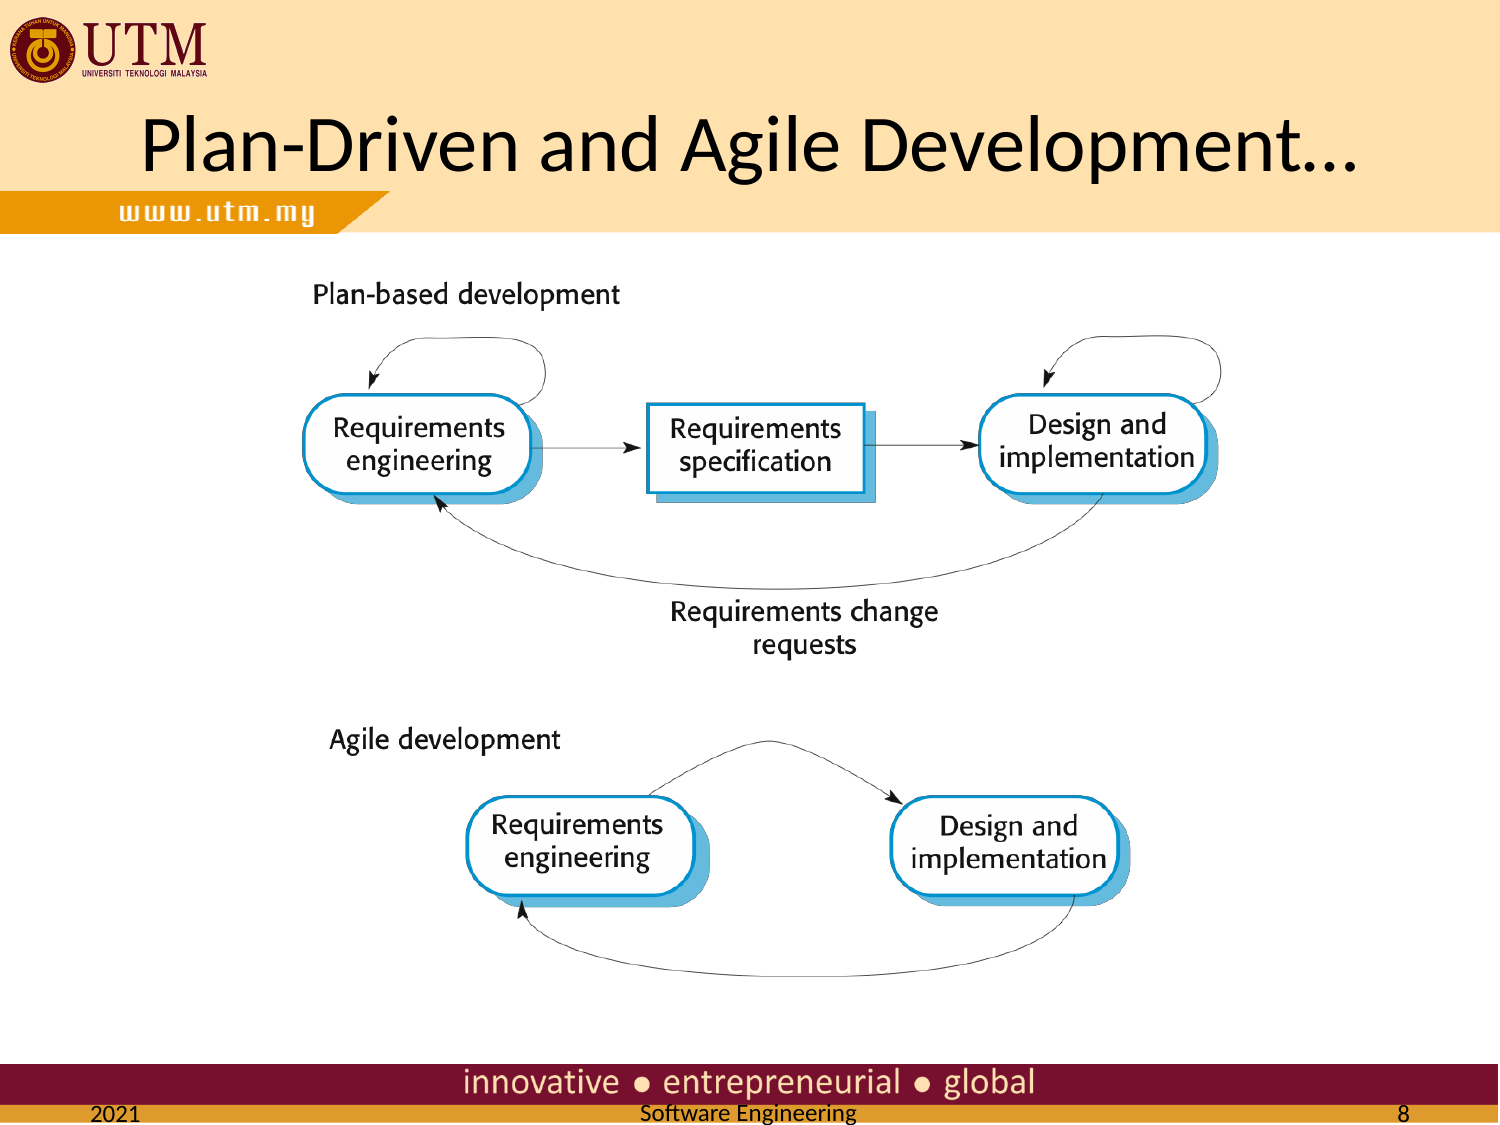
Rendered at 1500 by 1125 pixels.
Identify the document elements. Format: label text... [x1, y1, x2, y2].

title Plan-Driven and Agile Development… [75, 45, 1425, 233]
picture [10, 17, 207, 83]
footer Software Engineering [425, 1086, 1074, 1125]
slide_number 2021 [75, 1082, 425, 1125]
picture [0, 1064, 1498, 1123]
slide_number ‹#› [1074, 1082, 1425, 1125]
text_box [299, 274, 1223, 977]
picture [0, 191, 390, 234]
